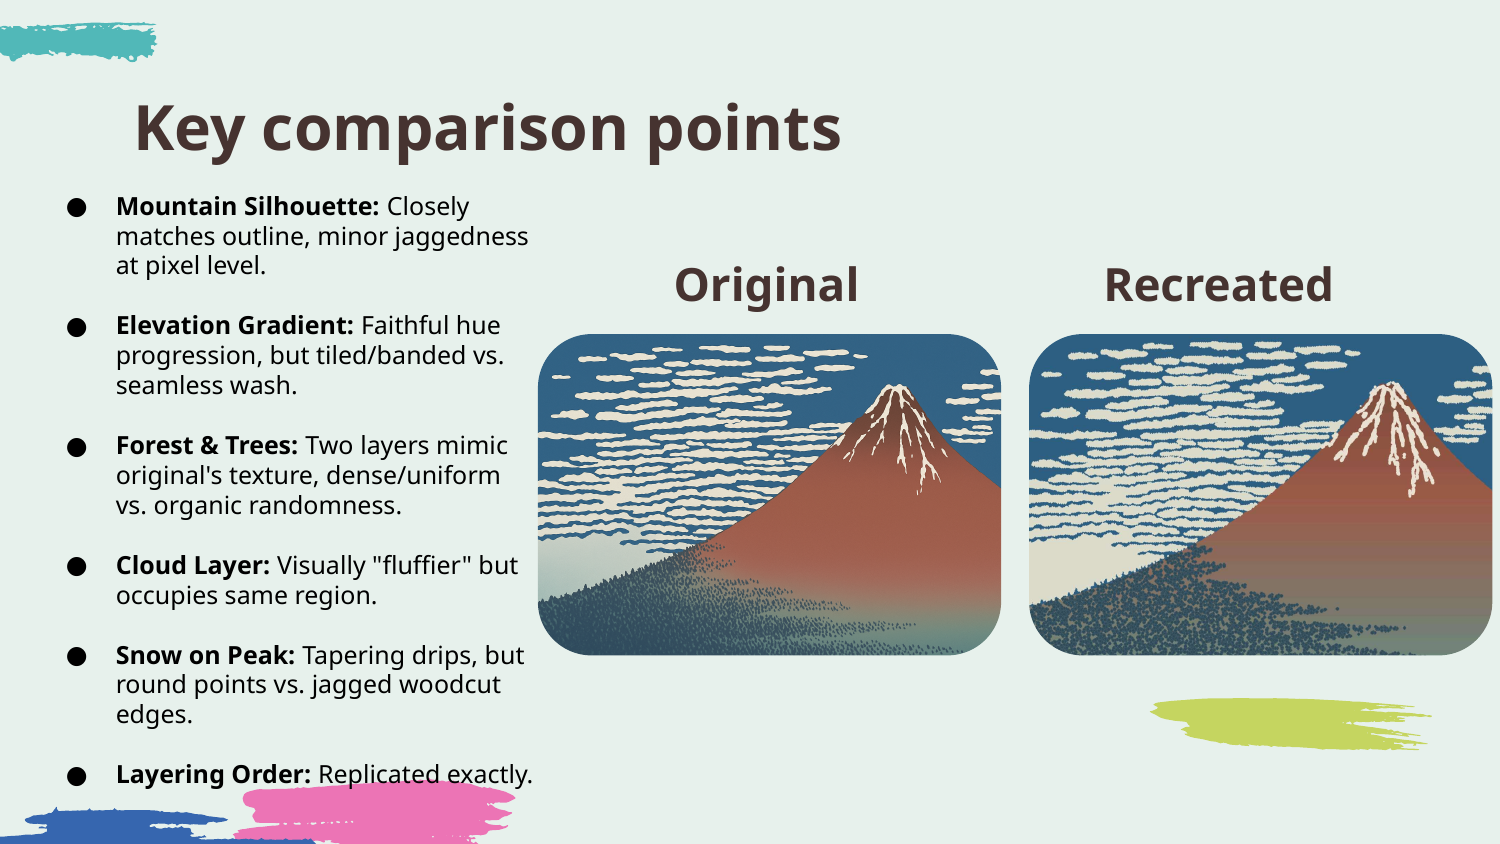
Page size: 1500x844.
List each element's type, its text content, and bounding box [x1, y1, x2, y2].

title Original [658, 240, 951, 317]
picture [537, 333, 1002, 656]
picture [1028, 333, 1493, 656]
subtitle Mountain Silhouette: Closely matches outline, minor jaggedness at pixel level. Elevation Gradient: Faithful hue progression, but tiled/banded vs. seamless wash. Forest & Trees: Two layers mimic original's texture, dense/uniform vs. organic randomness. Cloud Layer: Visually "fluffier" but occupies same region. Snow on Peak: Tapering drips, but round points vs. jagged woodcut edges. Layering Order: Replicated exactly. [25, 174, 552, 721]
title Recreated [1088, 240, 1434, 317]
text_box [1149, 698, 1432, 751]
title Key comparison points [118, 72, 1383, 252]
